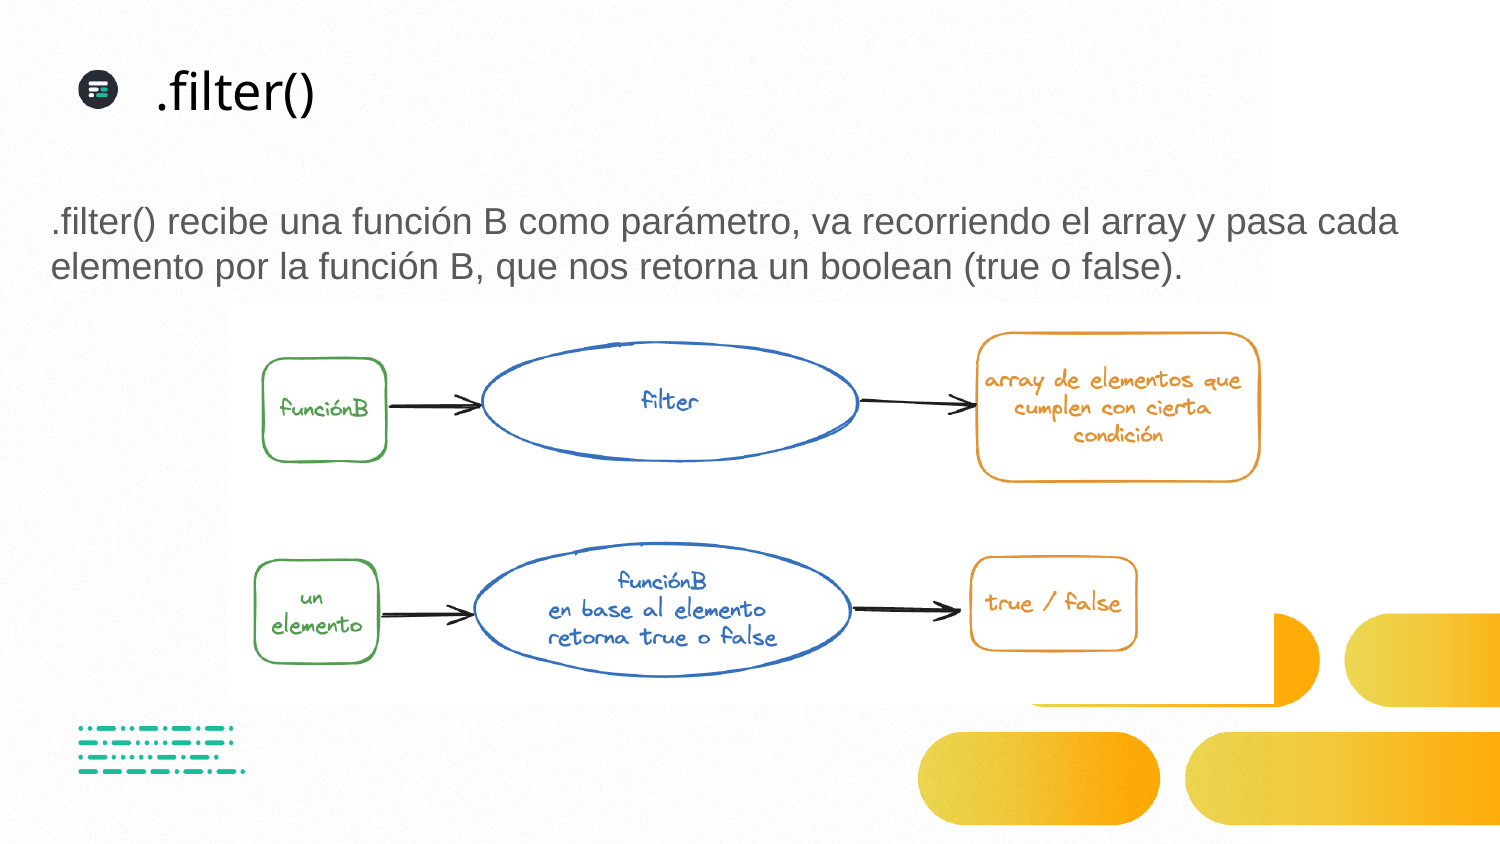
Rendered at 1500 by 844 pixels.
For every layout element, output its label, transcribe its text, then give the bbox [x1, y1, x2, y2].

text_box .filter() recibe una función B como parámetro, va recorriendo el array y pasa cada elemento por la función B, que nos retorna un boolean (true o false). [35, 181, 1465, 302]
title .filter() [140, 43, 1281, 181]
picture [0, 0, 1500, 844]
